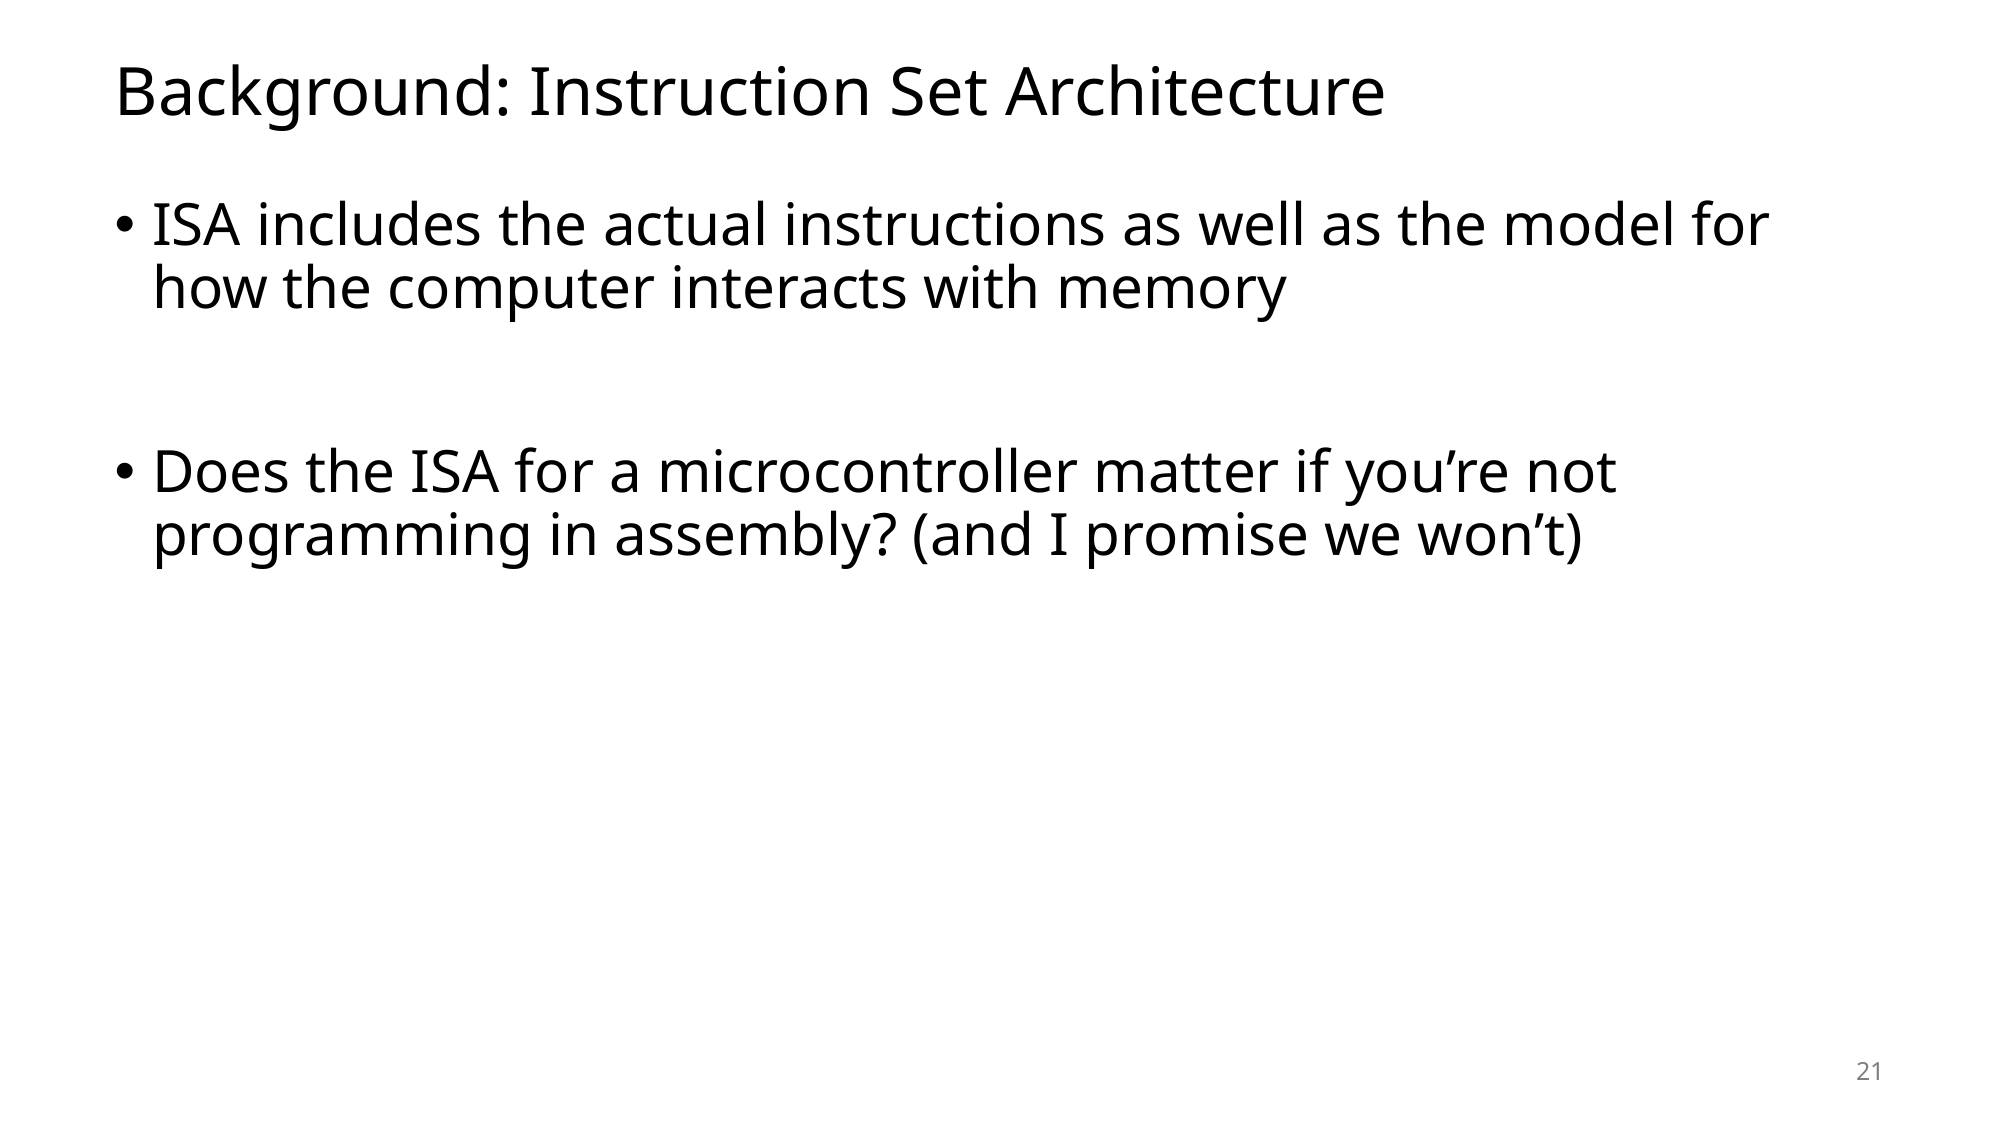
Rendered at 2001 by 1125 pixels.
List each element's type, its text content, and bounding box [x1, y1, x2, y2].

title Background: Instruction Set Architecture [99, 37, 1900, 150]
slide_number 21 [1749, 1042, 1900, 1103]
list ISA includes the actual instructions as well as the model for how the computer interacts with memory Does the ISA for a microcontroller matter if you’re not programming in assembly? (and I promise we won’t) [99, 187, 1900, 1013]
